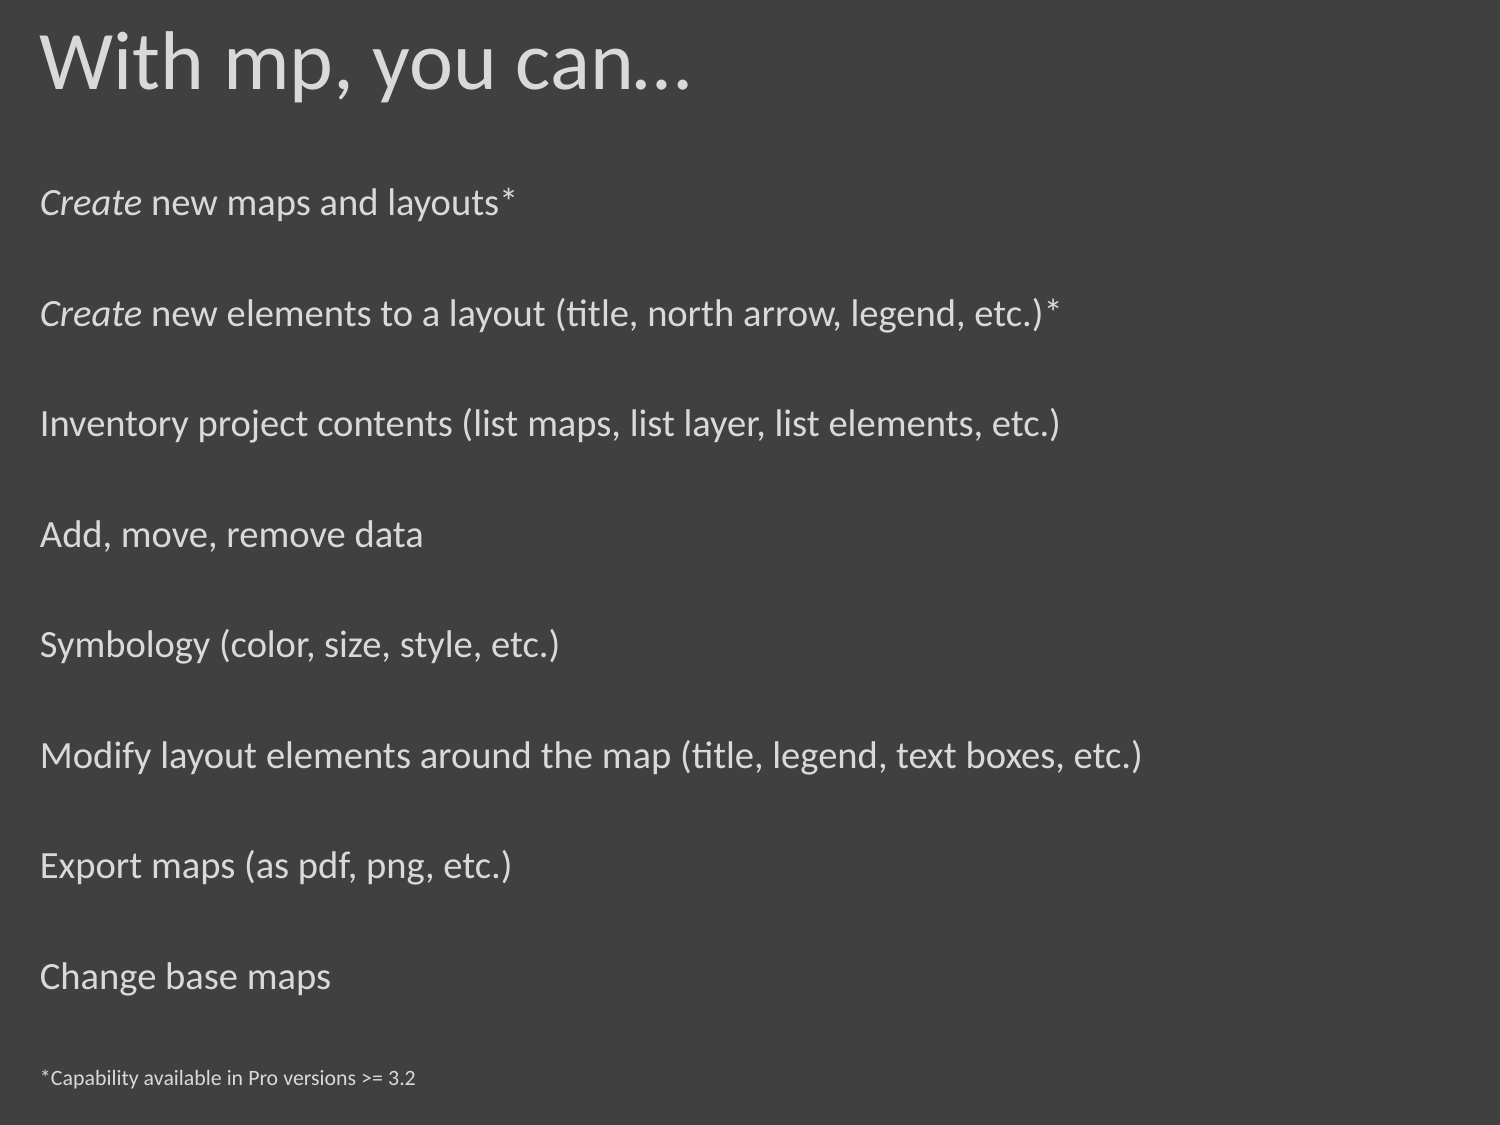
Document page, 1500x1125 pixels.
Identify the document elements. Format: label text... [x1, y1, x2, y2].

list Create new maps and layouts* Create new elements to a layout (title, north arrow, legend, etc.)* Inventory project contents (list maps, list layer, list elements, etc.) Add, move, remove data Symbology (color, size, style, etc.) Modify layout elements around the map (title, legend, text boxes, etc.) Export maps (as pdf, png, etc.) Change base maps *Capability available in Pro versions >= 3.2 [24, 174, 1450, 1100]
title With mp, you can… [24, 24, 1338, 100]
